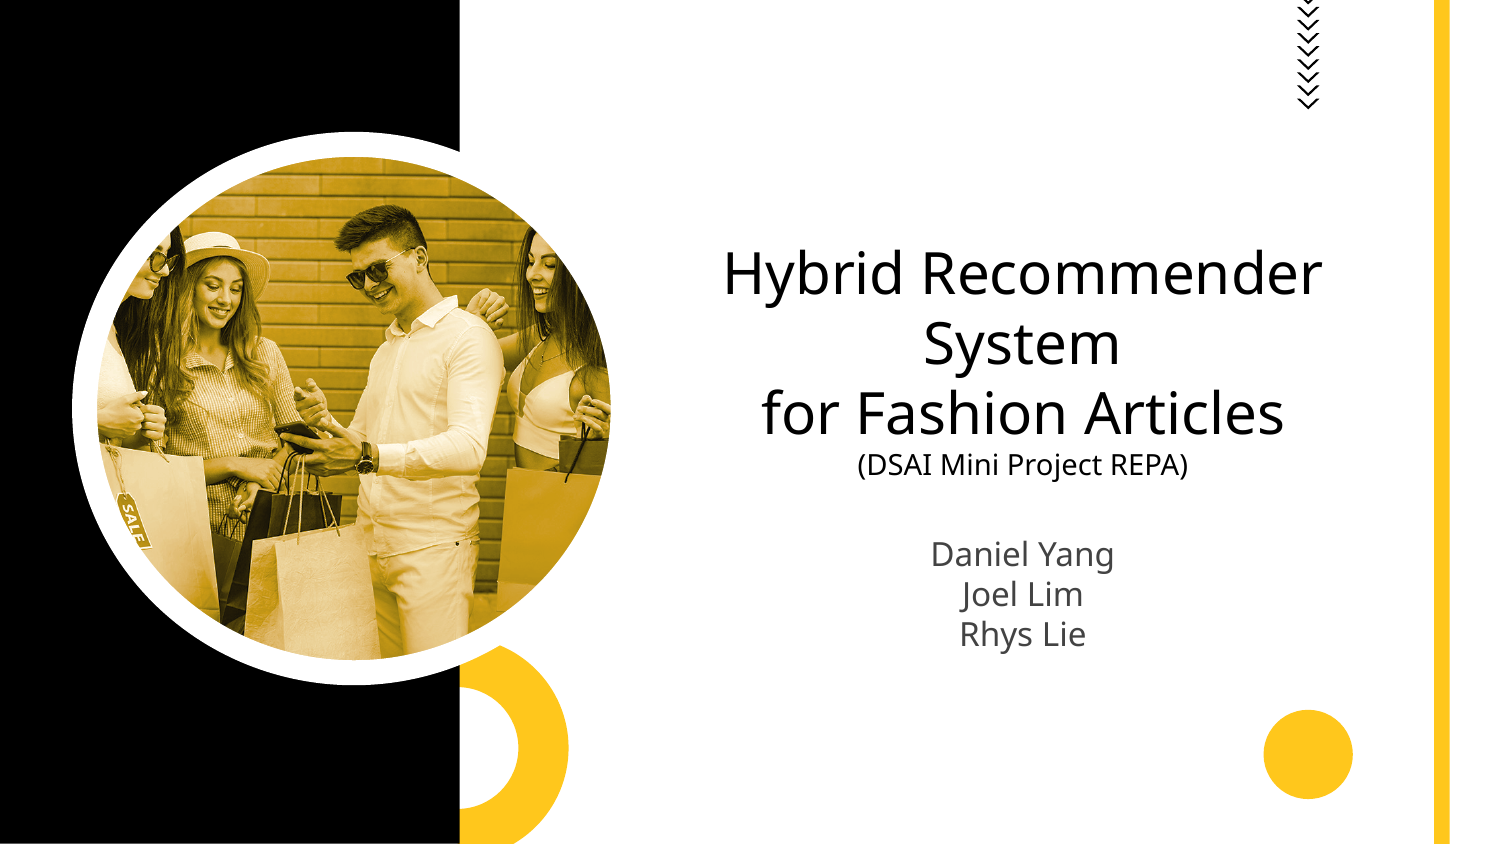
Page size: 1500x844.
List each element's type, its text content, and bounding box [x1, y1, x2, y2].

title Hybrid Recommender System for Fashion Articles (DSAI Mini Project REPA) [628, 190, 1423, 528]
picture [84, 144, 624, 673]
subtitle Daniel Yang Joel Lim Rhys Lie [698, 498, 1348, 688]
